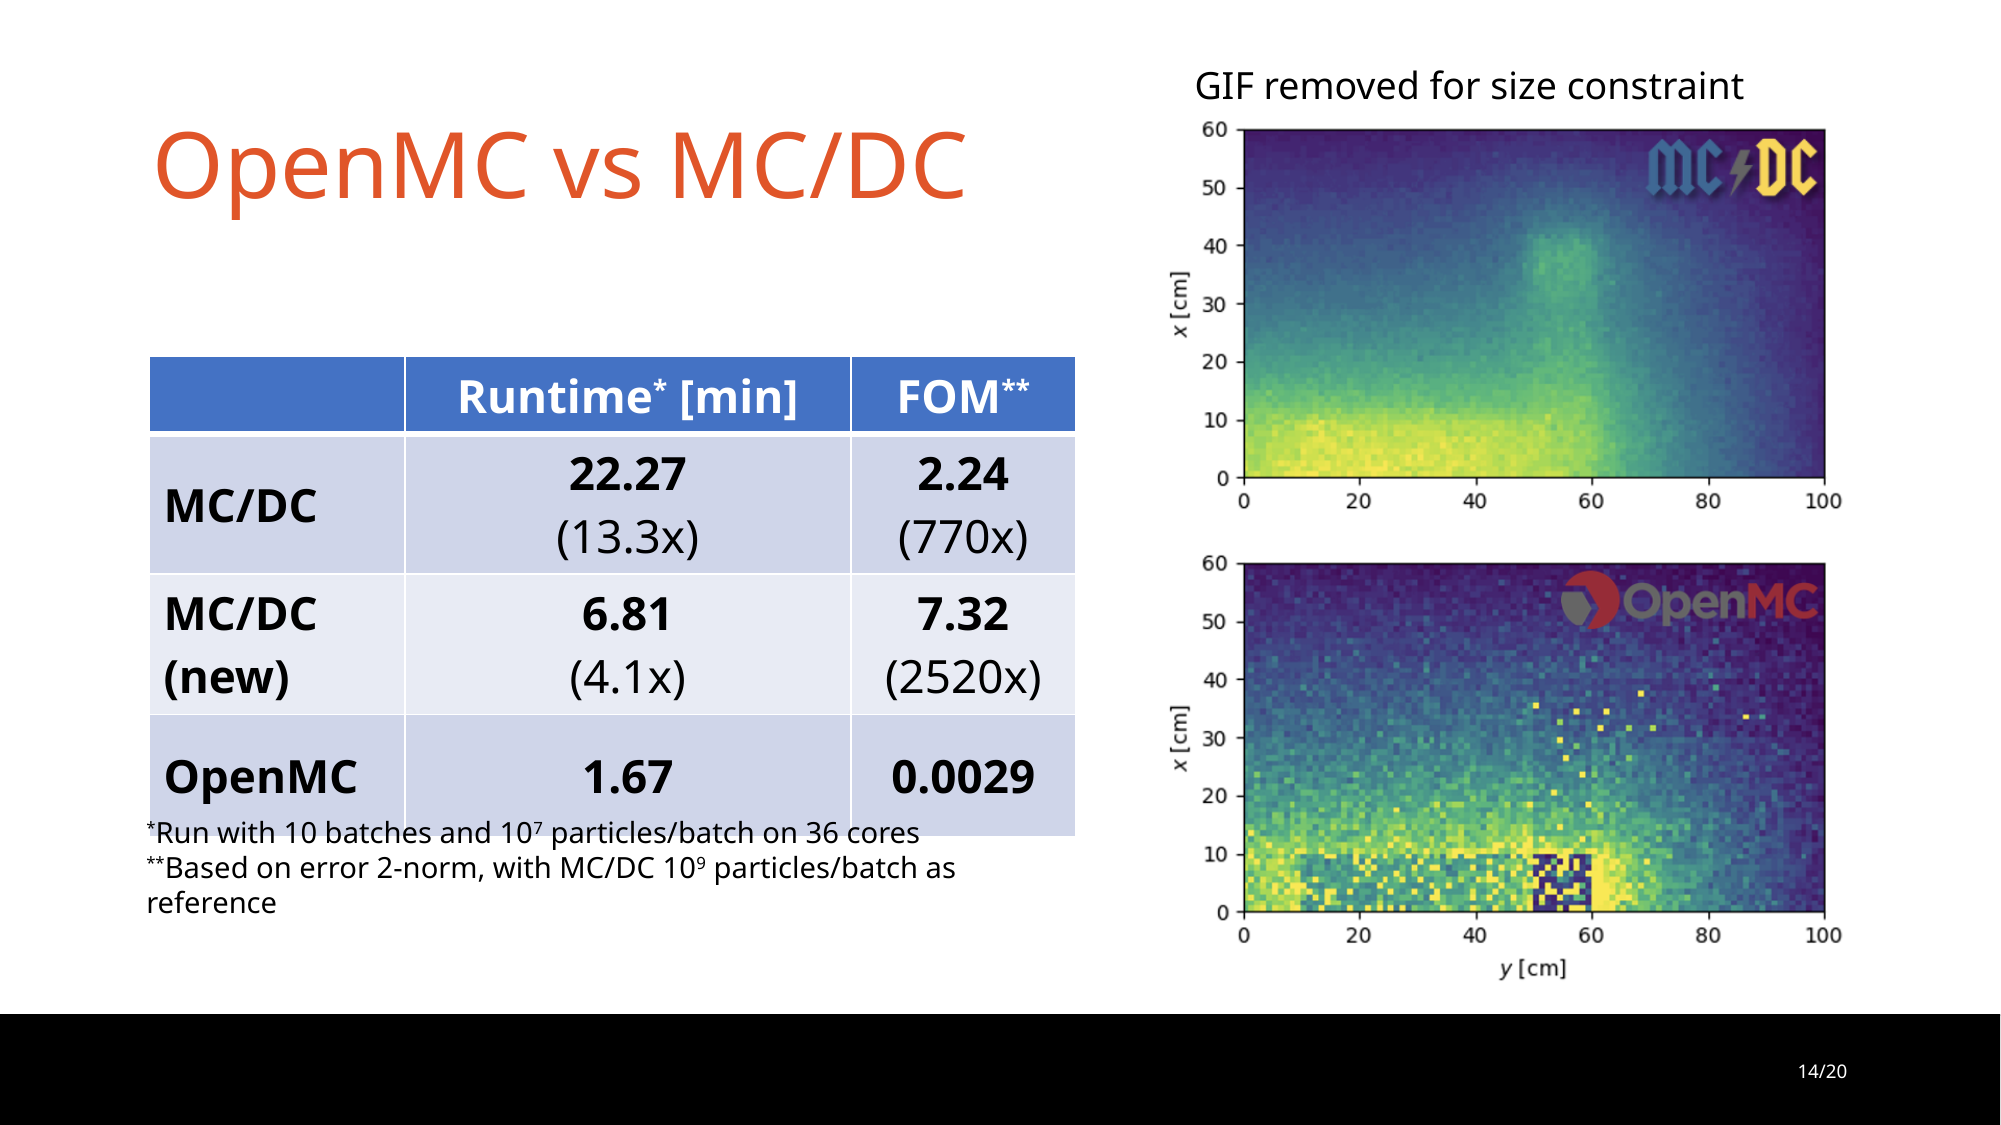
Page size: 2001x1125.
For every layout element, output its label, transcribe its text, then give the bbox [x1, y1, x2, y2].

table_header [150, 357, 404, 431]
table_cell 6.81 (4.1x) [406, 575, 850, 714]
table_header FOM** [852, 357, 1075, 431]
picture [1147, 90, 1852, 997]
text_box GIF removed for size constraint [1179, 55, 1851, 90]
table_cell 2.24 (770x) [852, 437, 1075, 573]
table_cell 22.27 (13.3x) [406, 437, 850, 573]
title OpenMC vs MC/DC [137, 59, 1179, 278]
text_box *Run with 10 batches and 107 particles/batch on 36 cores **Based on error 2-norm, with MC/DC 109 particles/batch as reference [131, 806, 1093, 927]
table_cell 7.32 (2520x) [852, 575, 1075, 714]
table_cell MC/DC (new) [150, 575, 404, 714]
table_cell OpenMC [150, 715, 404, 806]
table_cell MC/DC [150, 437, 404, 573]
table_header Runtime* [min] [406, 357, 850, 431]
table_cell 1.67 [406, 715, 850, 806]
table_cell 0.0029 [852, 715, 1075, 806]
slide_number 14 [1412, 1042, 1863, 1103]
